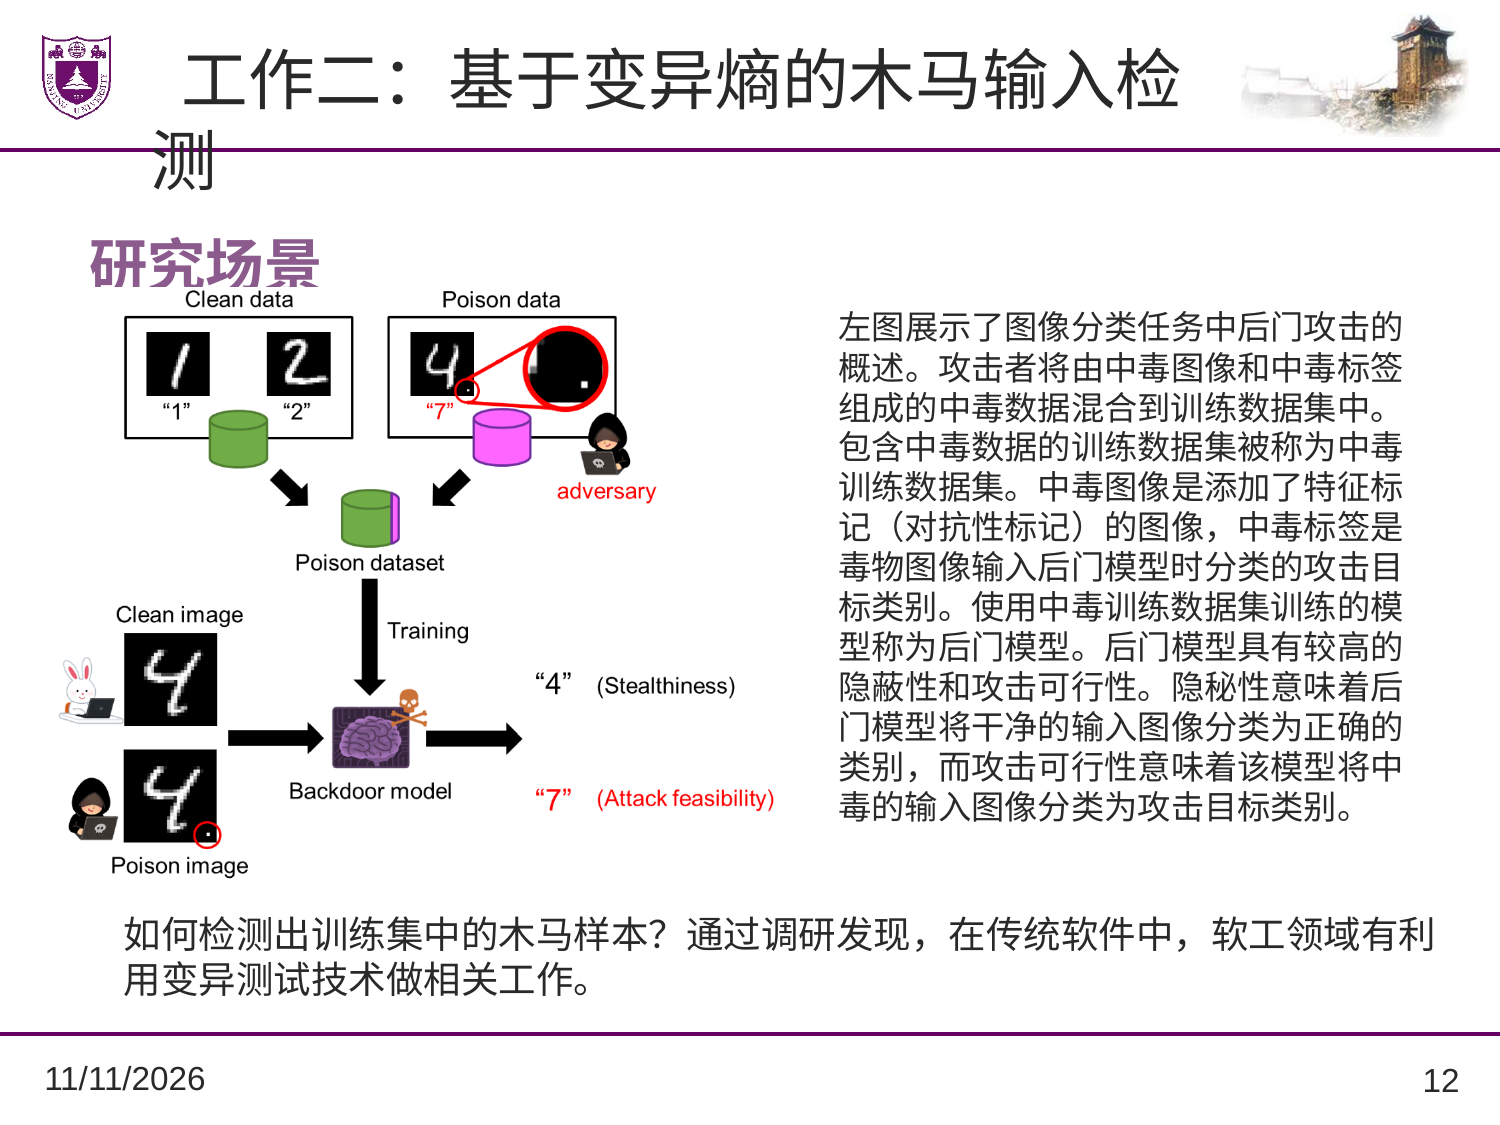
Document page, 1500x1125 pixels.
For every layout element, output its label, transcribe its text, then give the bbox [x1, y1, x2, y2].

picture [1222, 0, 1500, 137]
picture [26, 287, 782, 883]
title 工作二：基于变异熵的木马输入检测 [135, 30, 1258, 123]
text_box 左图展示了图像分类任务中后门攻击的概述。攻击者将由中毒图像和中毒标签组成的中毒数据混合到训练数据集中。包含中毒数据的训练数据集被称为中毒训练数据集。中毒图像是添加了特征标记（对抗性标记）的图像，中毒标签是毒物图像输入后门模型时分类的攻击目标类别。使用中毒训练数据集训练的模型称为后门模型。后门模型具有较高的隐蔽性和攻击可行性。隐秘性意味着后门模型将干净的输入图像分类为正确的类别，而攻击可行性意味着该模型将中毒的输入图像分类为攻击目标类别。 [823, 299, 1426, 834]
text_box 研究场景 [74, 172, 1426, 307]
text_box 如何检测出训练集中的木马样本？通过调研发现，在传统软件中，软工领域有利用变异测试技术做相关工作。 [108, 904, 1460, 1009]
picture [42, 35, 111, 120]
